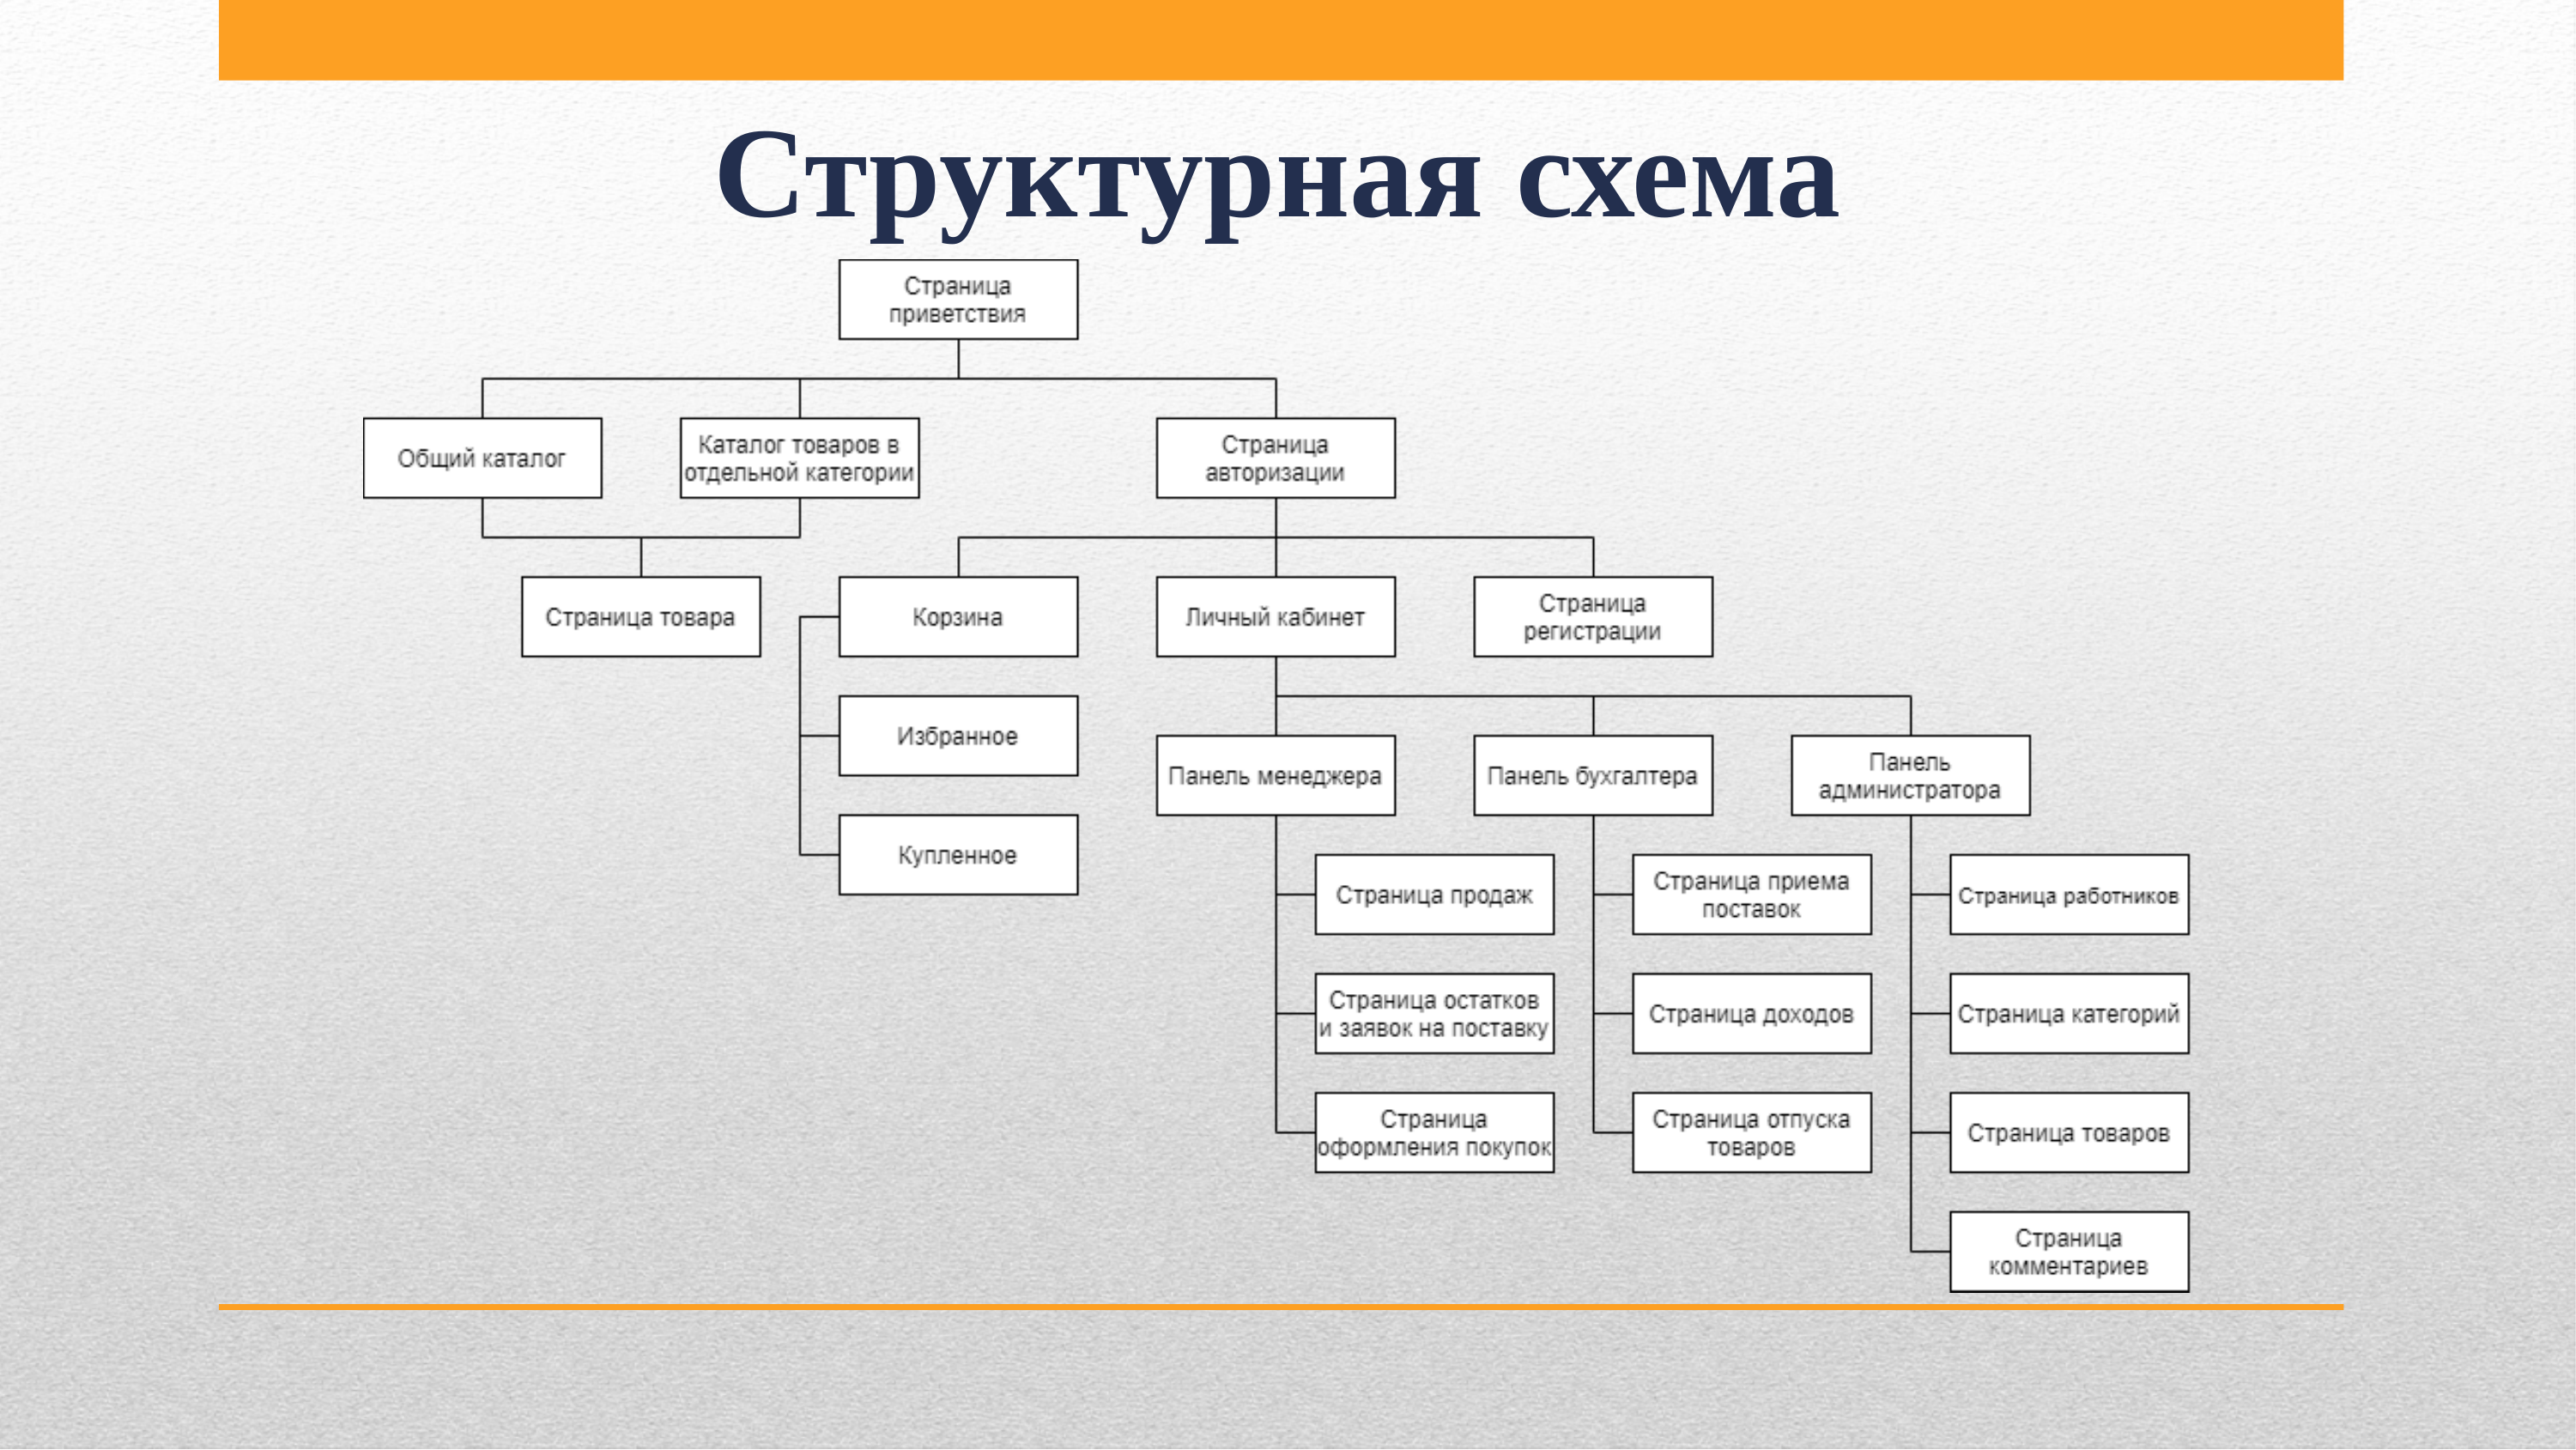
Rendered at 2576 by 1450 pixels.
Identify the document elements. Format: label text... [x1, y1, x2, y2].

picture [362, 258, 2192, 1294]
text_box Структурная схема [233, 75, 2323, 256]
